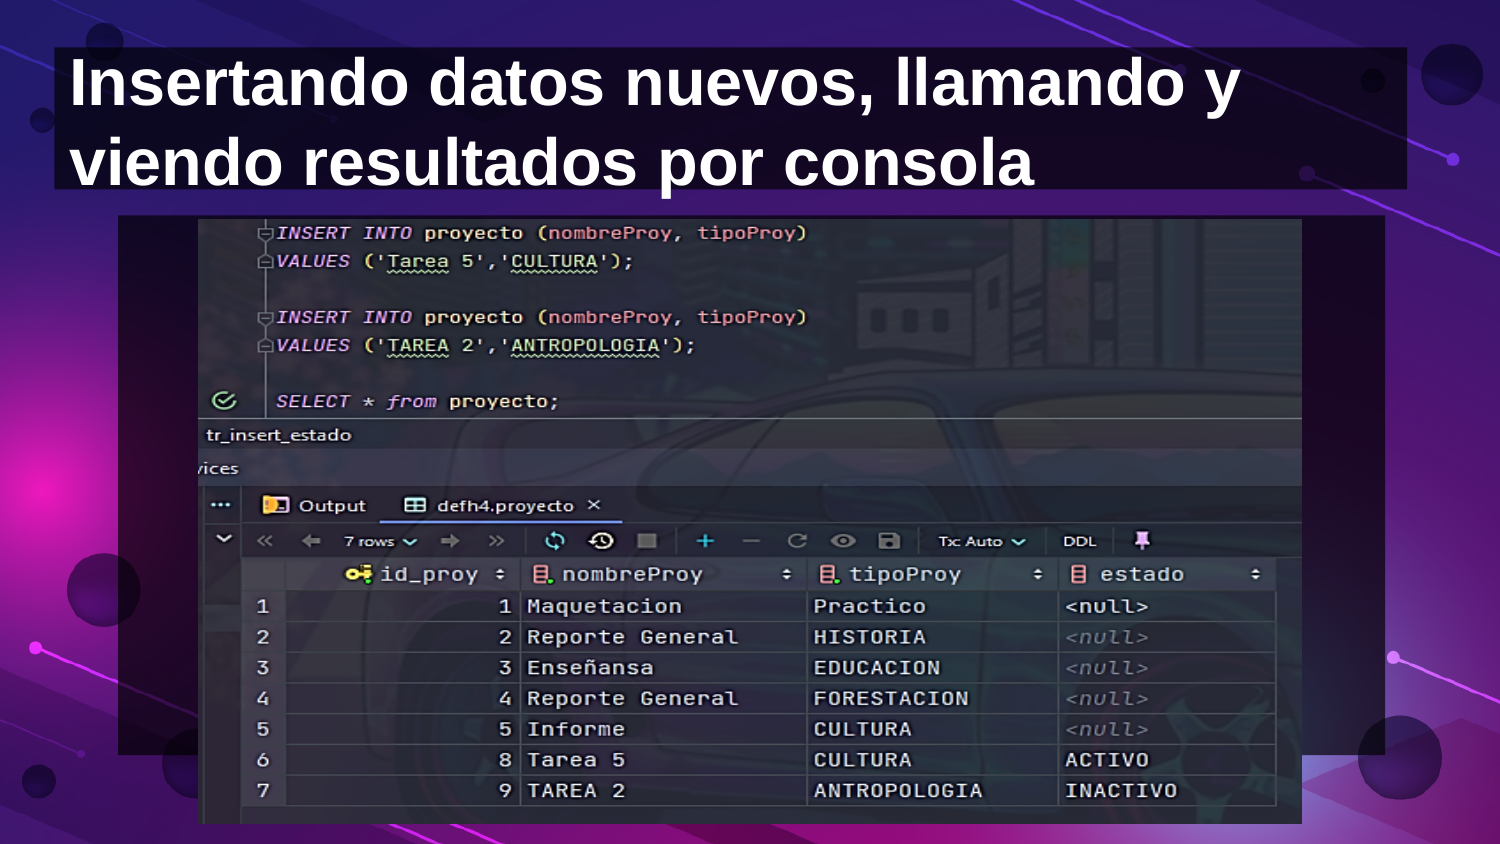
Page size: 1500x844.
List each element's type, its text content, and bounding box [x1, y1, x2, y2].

picture [0, 0, 1500, 844]
title Insertando datos nuevos, llamando y viendo resultados por consola [54, 47, 1408, 190]
